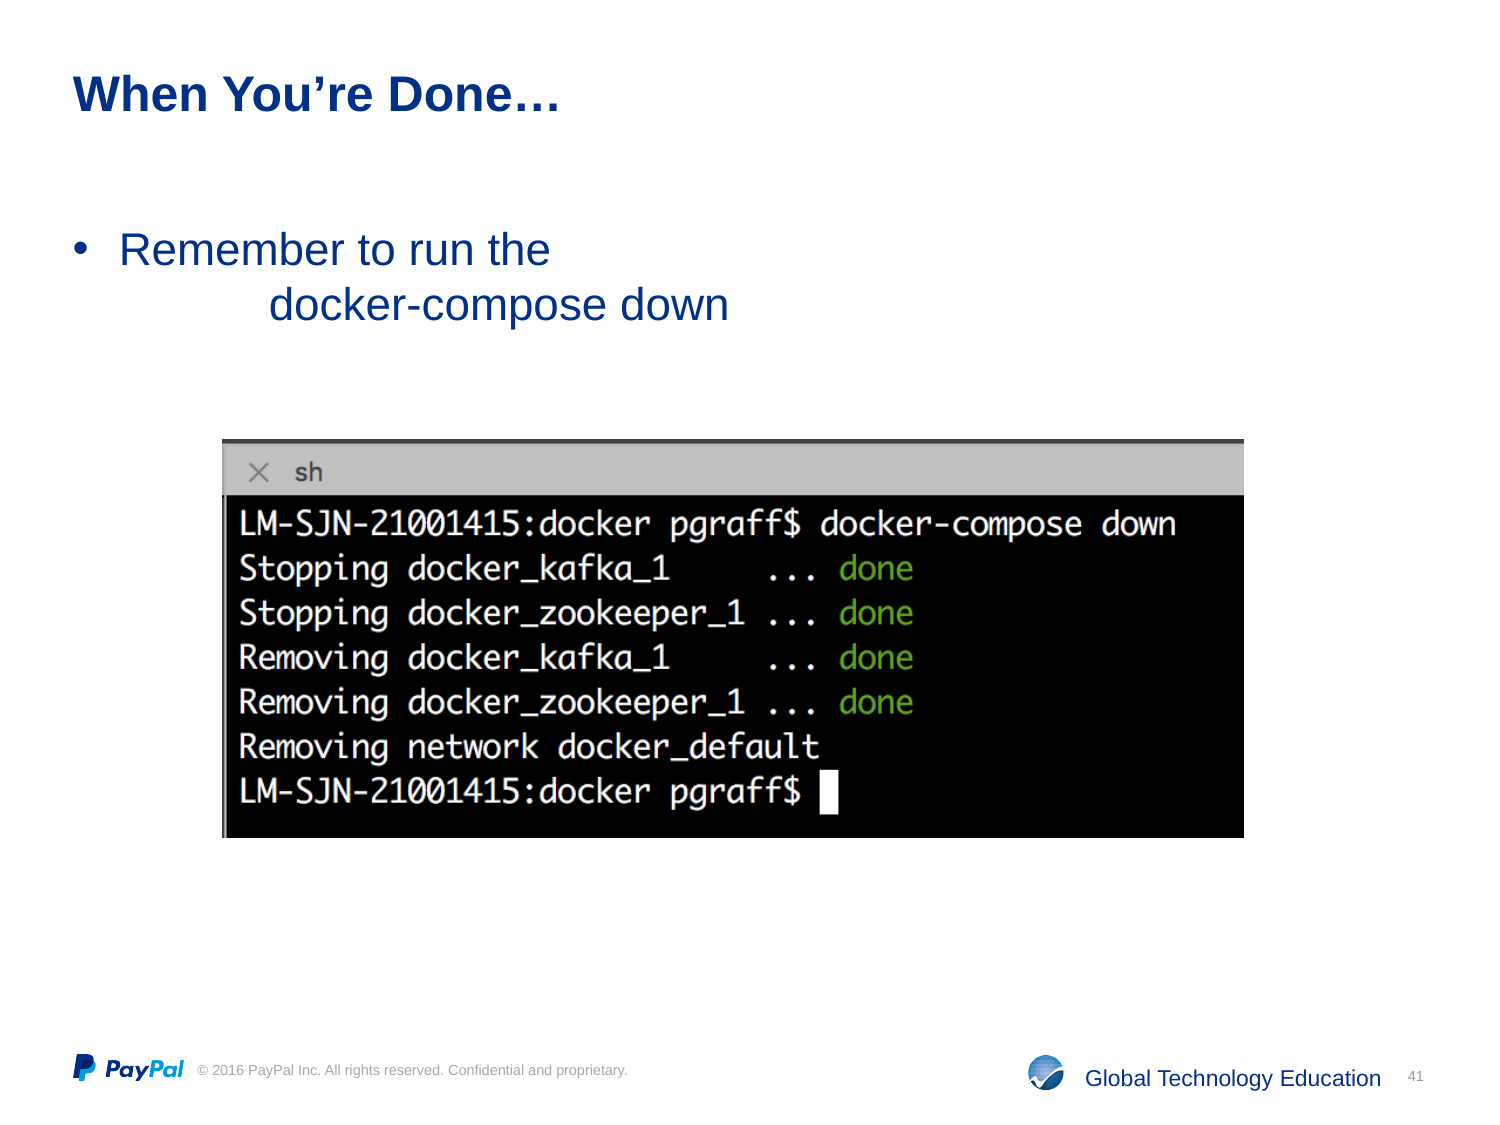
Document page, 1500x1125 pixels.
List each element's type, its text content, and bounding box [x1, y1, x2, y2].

title When You’re Done… [58, 53, 1409, 151]
list Remember to run the docker-compose down [57, 212, 1409, 1029]
slide_number 41 [1383, 1045, 1439, 1106]
picture [73, 1054, 184, 1081]
picture [222, 439, 1244, 839]
picture [1023, 1050, 1070, 1095]
